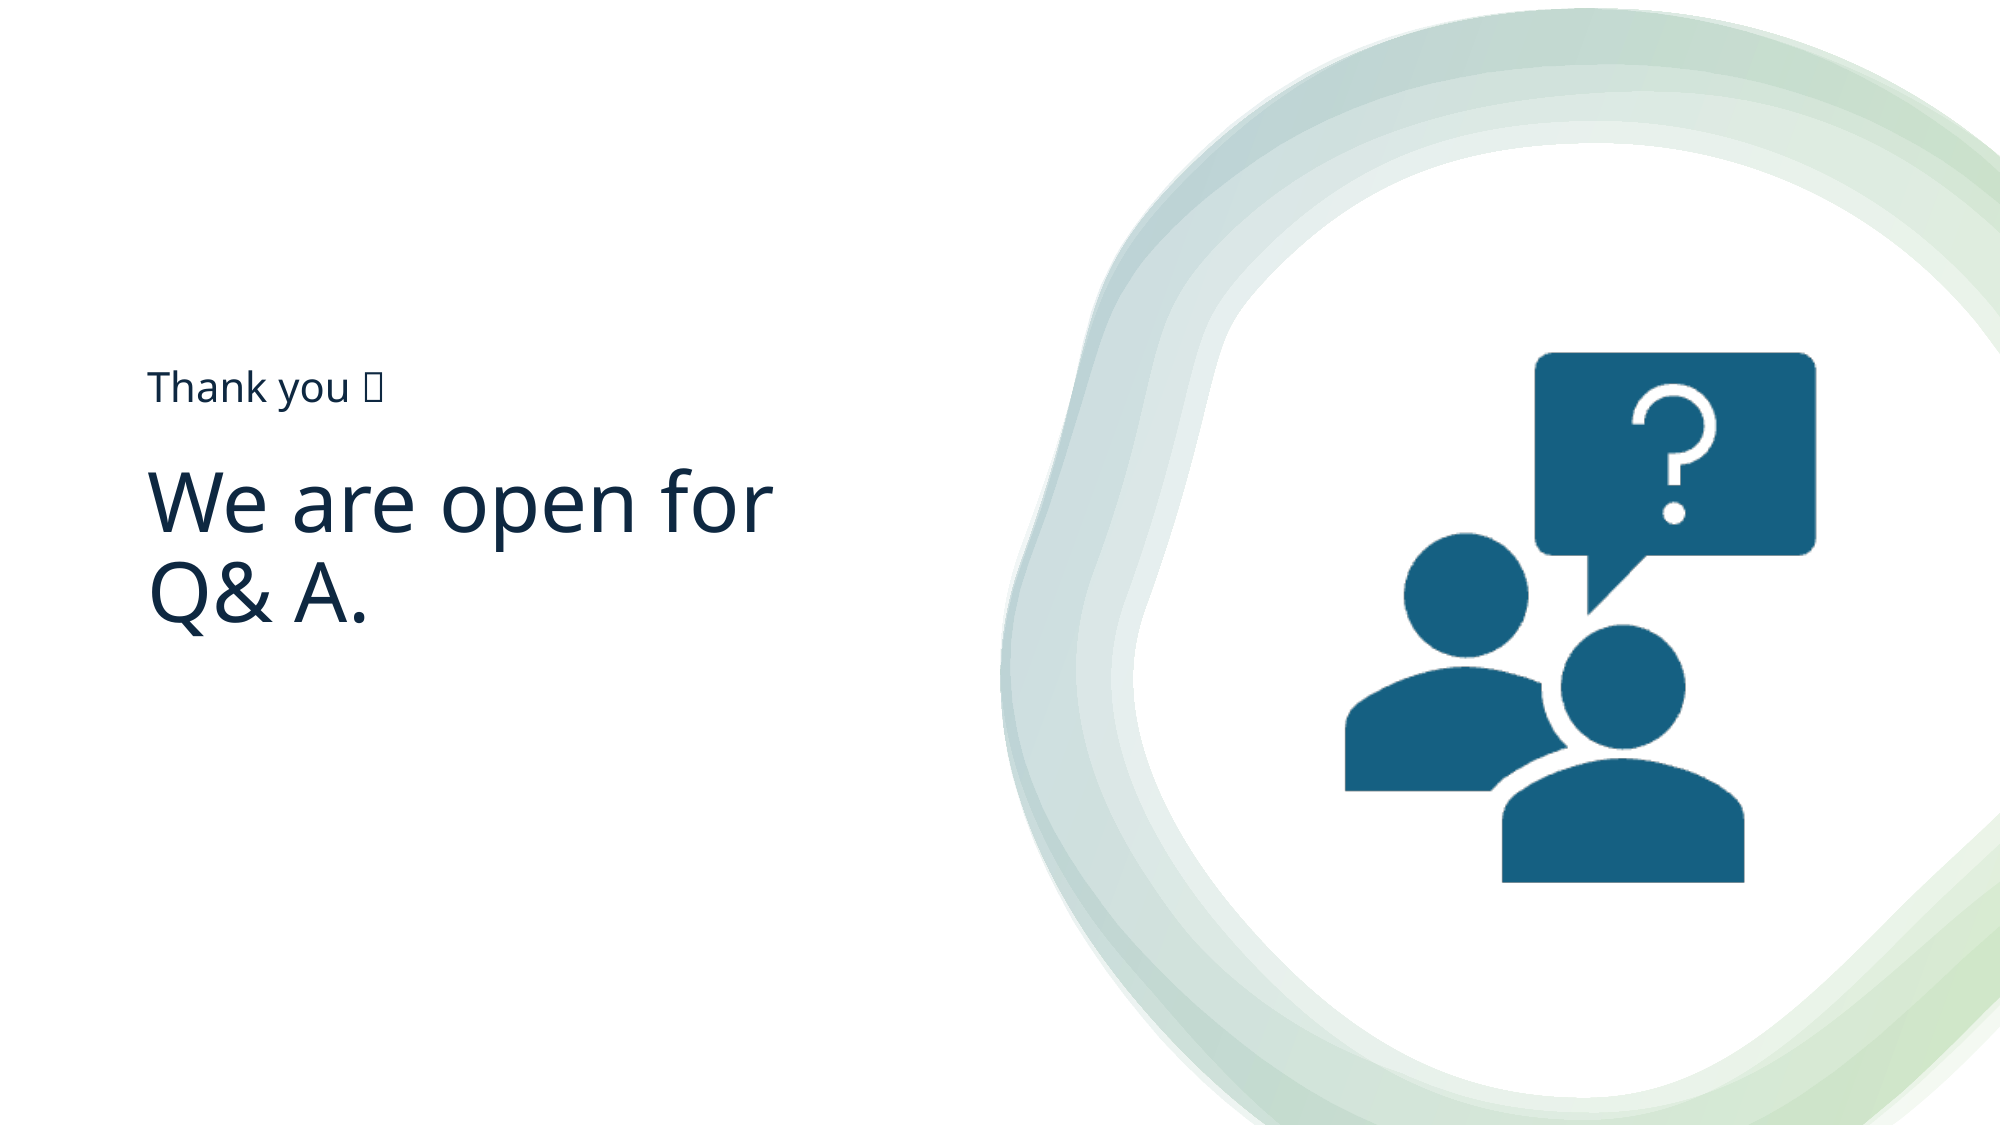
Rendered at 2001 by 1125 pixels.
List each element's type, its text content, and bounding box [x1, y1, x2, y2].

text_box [1000, 8, 2000, 1125]
text_box [0, 0, 2000, 1125]
picture [1267, 304, 1896, 933]
title We are open for Q& A. [131, 452, 921, 666]
subtitle Thank you  [131, 281, 921, 420]
